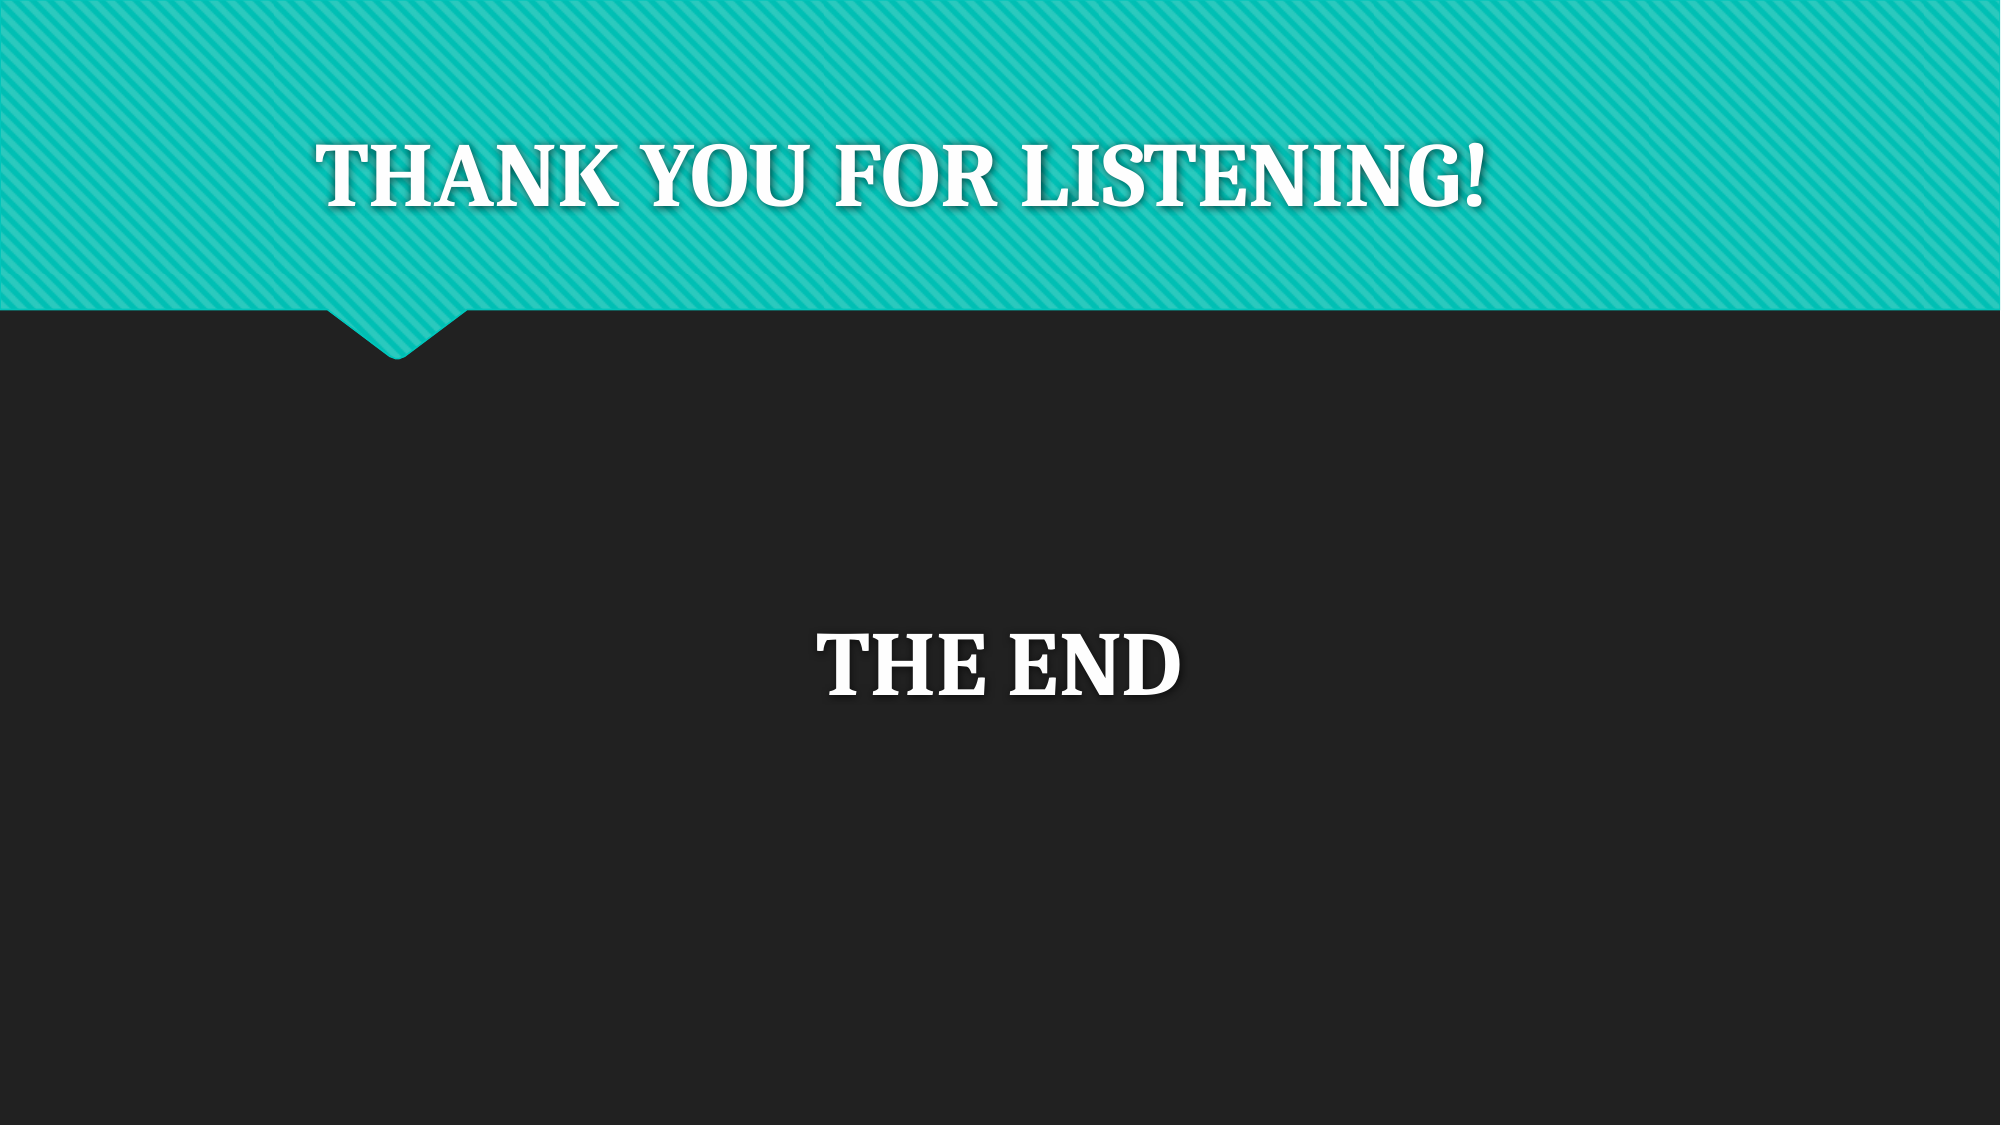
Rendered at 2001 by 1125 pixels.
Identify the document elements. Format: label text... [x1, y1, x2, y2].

title THANK YOU FOR LISTENING! [0, 73, 2000, 233]
text_box THE END [0, 562, 2000, 722]
